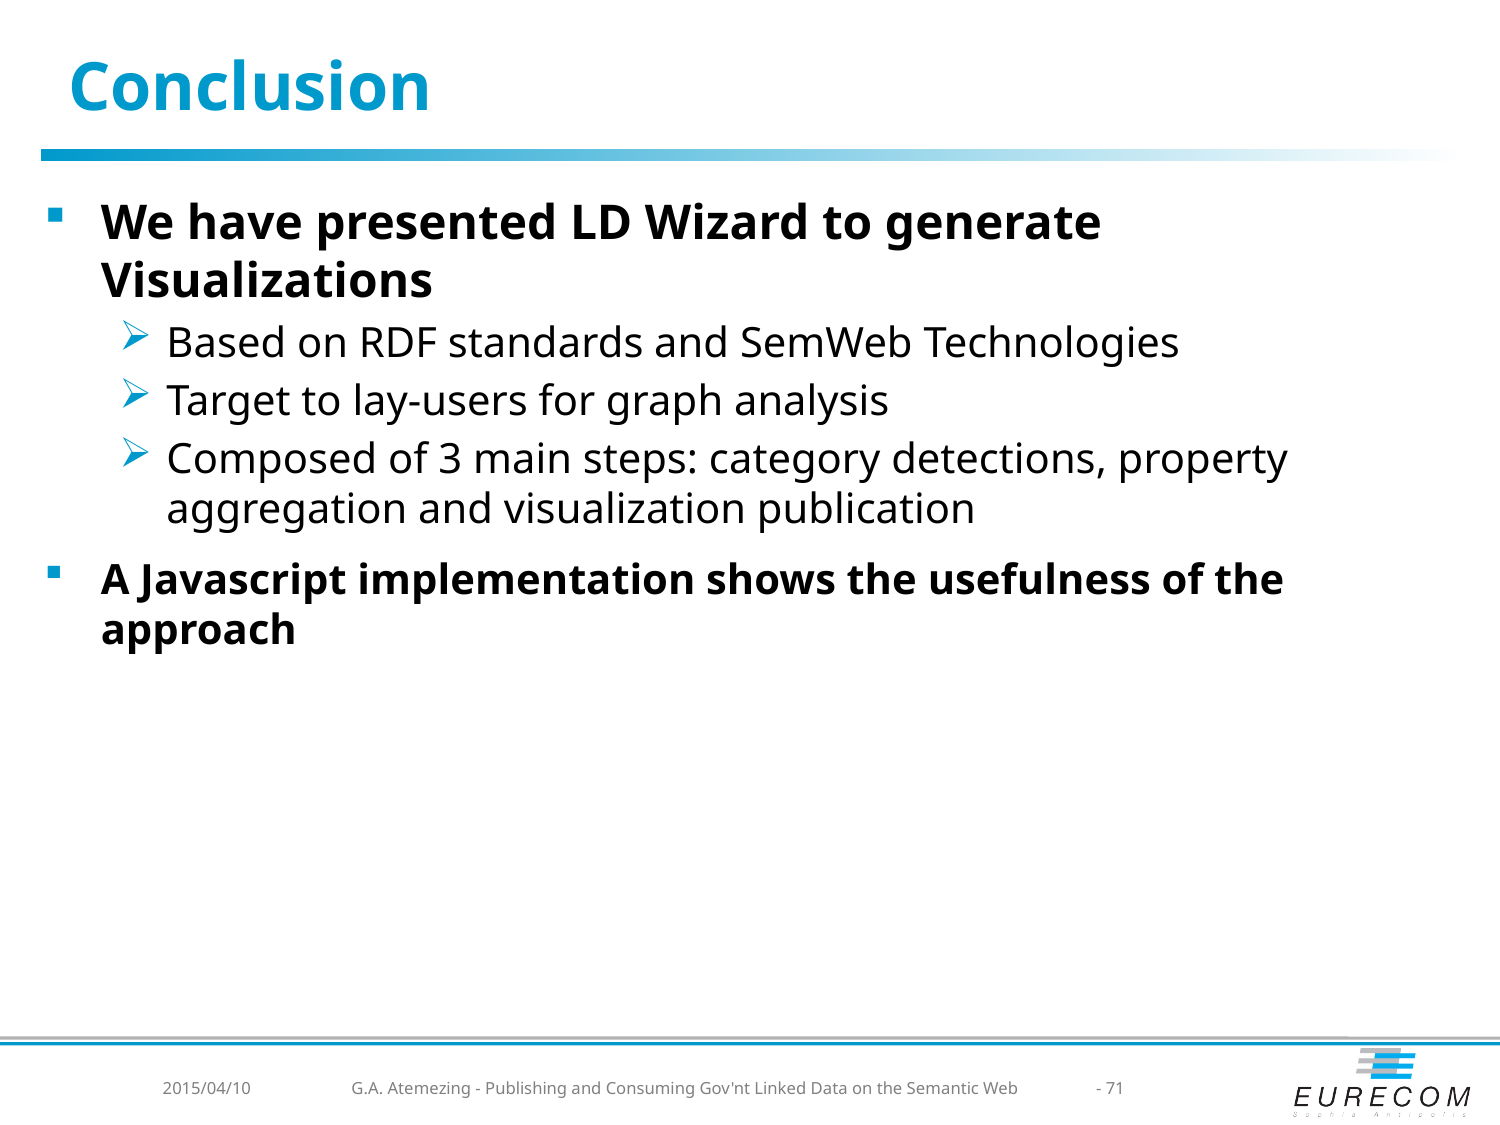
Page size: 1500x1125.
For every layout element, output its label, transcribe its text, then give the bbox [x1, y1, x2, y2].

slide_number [147, 1070, 325, 1103]
slide_number - 71 [1080, 1070, 1200, 1103]
picture [1293, 1048, 1477, 1118]
list We have presented LD Wizard to generate Visualizations Based on RDF standards and SemWeb Technologies Target to lay-users for graph analysis Composed of 3 main steps: category detections, property aggregation and visualization publication A Javascript implementation shows the usefulness of the approach [29, 184, 1460, 1024]
title Conclusion [52, 30, 1460, 138]
footer G.A. Atemezing - Publishing and Consuming Gov'nt Linked Data on the Semantic Web [336, 1070, 1069, 1107]
